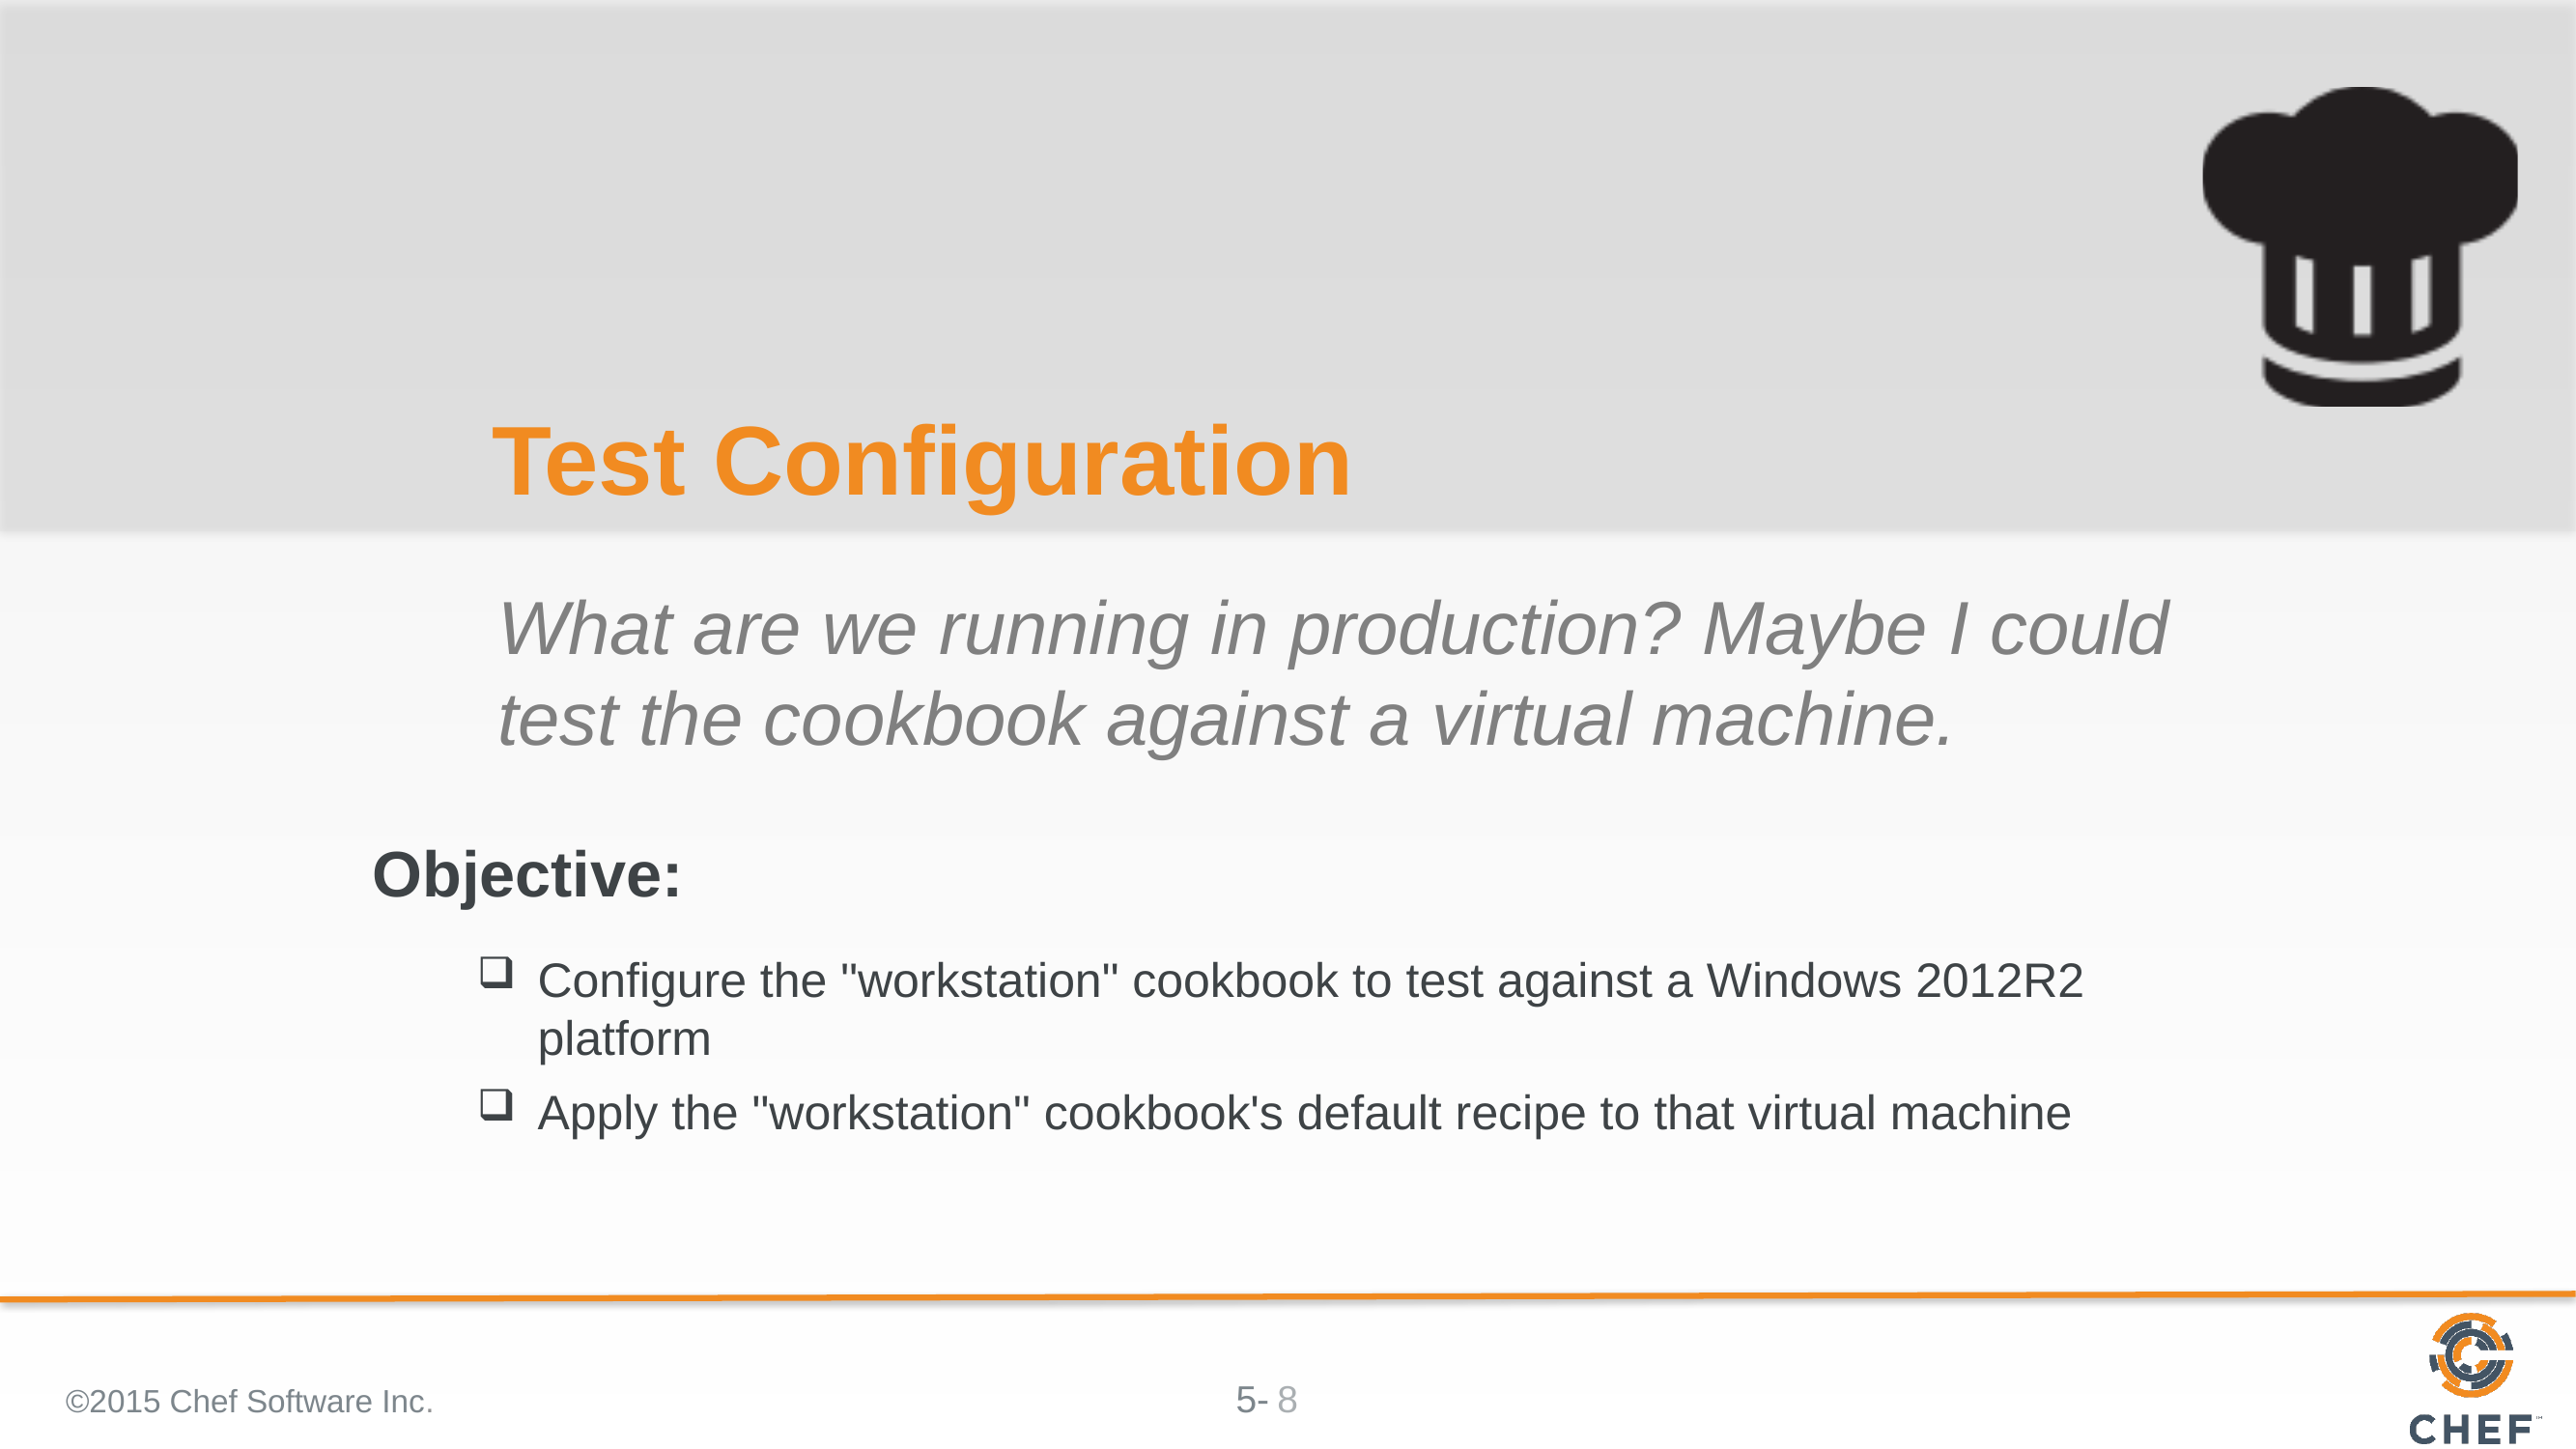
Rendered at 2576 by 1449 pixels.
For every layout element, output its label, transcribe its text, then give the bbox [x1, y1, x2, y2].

title Test Configuration [477, 395, 2217, 531]
list Configure the "workstation" cookbook to test against a Windows 2012R2 platform Apply the "workstation" cookbook's default recipe to that virtual machine [477, 949, 2271, 1243]
footer ©2015 Chef Software Inc. [51, 1359, 952, 1440]
list What are we running in production? Maybe I could test the cookbook against a virtual machine. [478, 549, 2272, 791]
slide_number 8 [998, 1359, 1578, 1437]
picture [2399, 1297, 2550, 1449]
